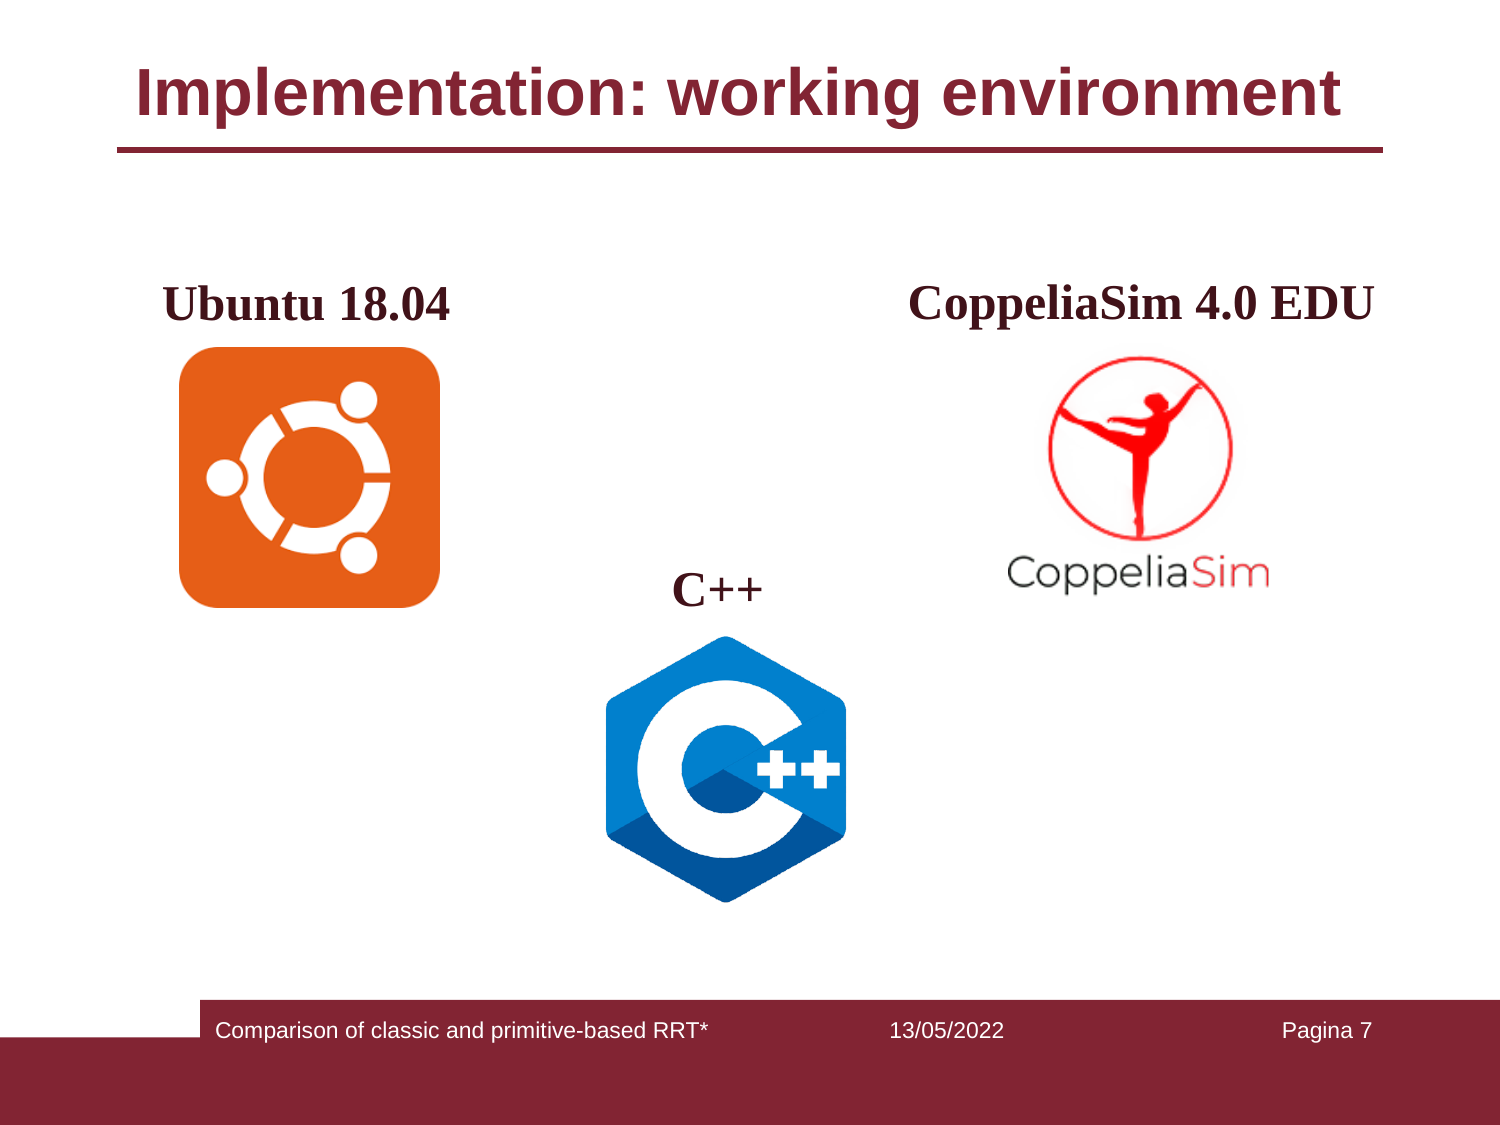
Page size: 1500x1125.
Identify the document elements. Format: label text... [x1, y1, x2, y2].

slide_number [790, 1008, 1104, 1084]
title Implementation: working environment [120, 41, 1386, 137]
slide_number Pagina 7 [1104, 1008, 1388, 1084]
picture [179, 347, 441, 609]
footer Comparison of classic and primitive-based RRT* [200, 1008, 727, 1084]
text_box C++ [650, 555, 798, 625]
text_box Ubuntu 18.04 [146, 270, 467, 348]
text_box CoppeliaSim 4.0 EDU [861, 269, 1423, 348]
picture [1007, 343, 1276, 612]
picture [590, 627, 858, 905]
